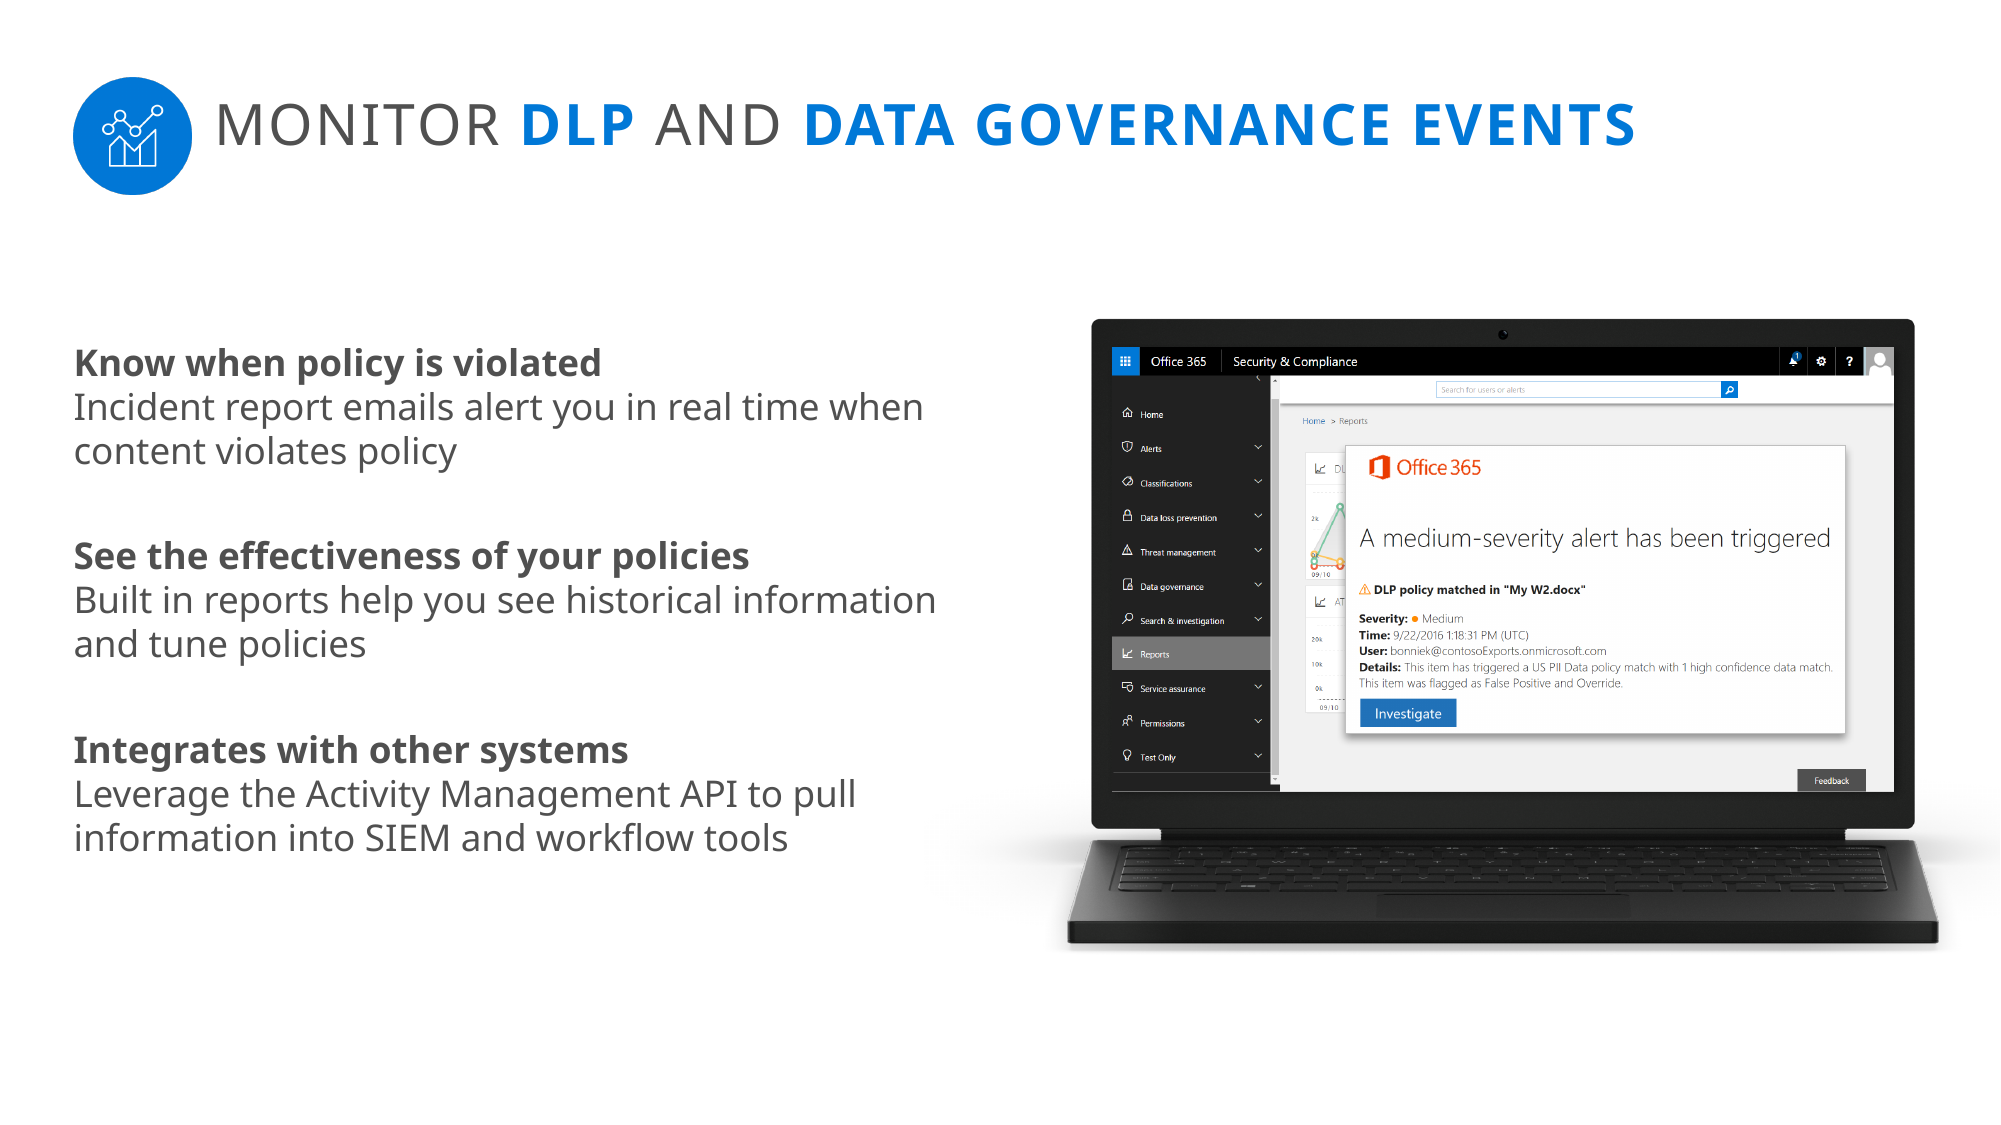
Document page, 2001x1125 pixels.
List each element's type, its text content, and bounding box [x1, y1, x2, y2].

picture [73, 76, 192, 195]
text_box Monitor DLP and data governance events [192, 77, 1927, 176]
text_box Know when policy is violated Incident report emails alert you in real time when content violates policy See the effectiveness of your policies Built in reports help you see historical information and tune policies Integrates with other systems Leverage the Activity Management API to pull information into SIEM and workflow tools [73, 324, 924, 874]
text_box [924, 305, 2000, 963]
